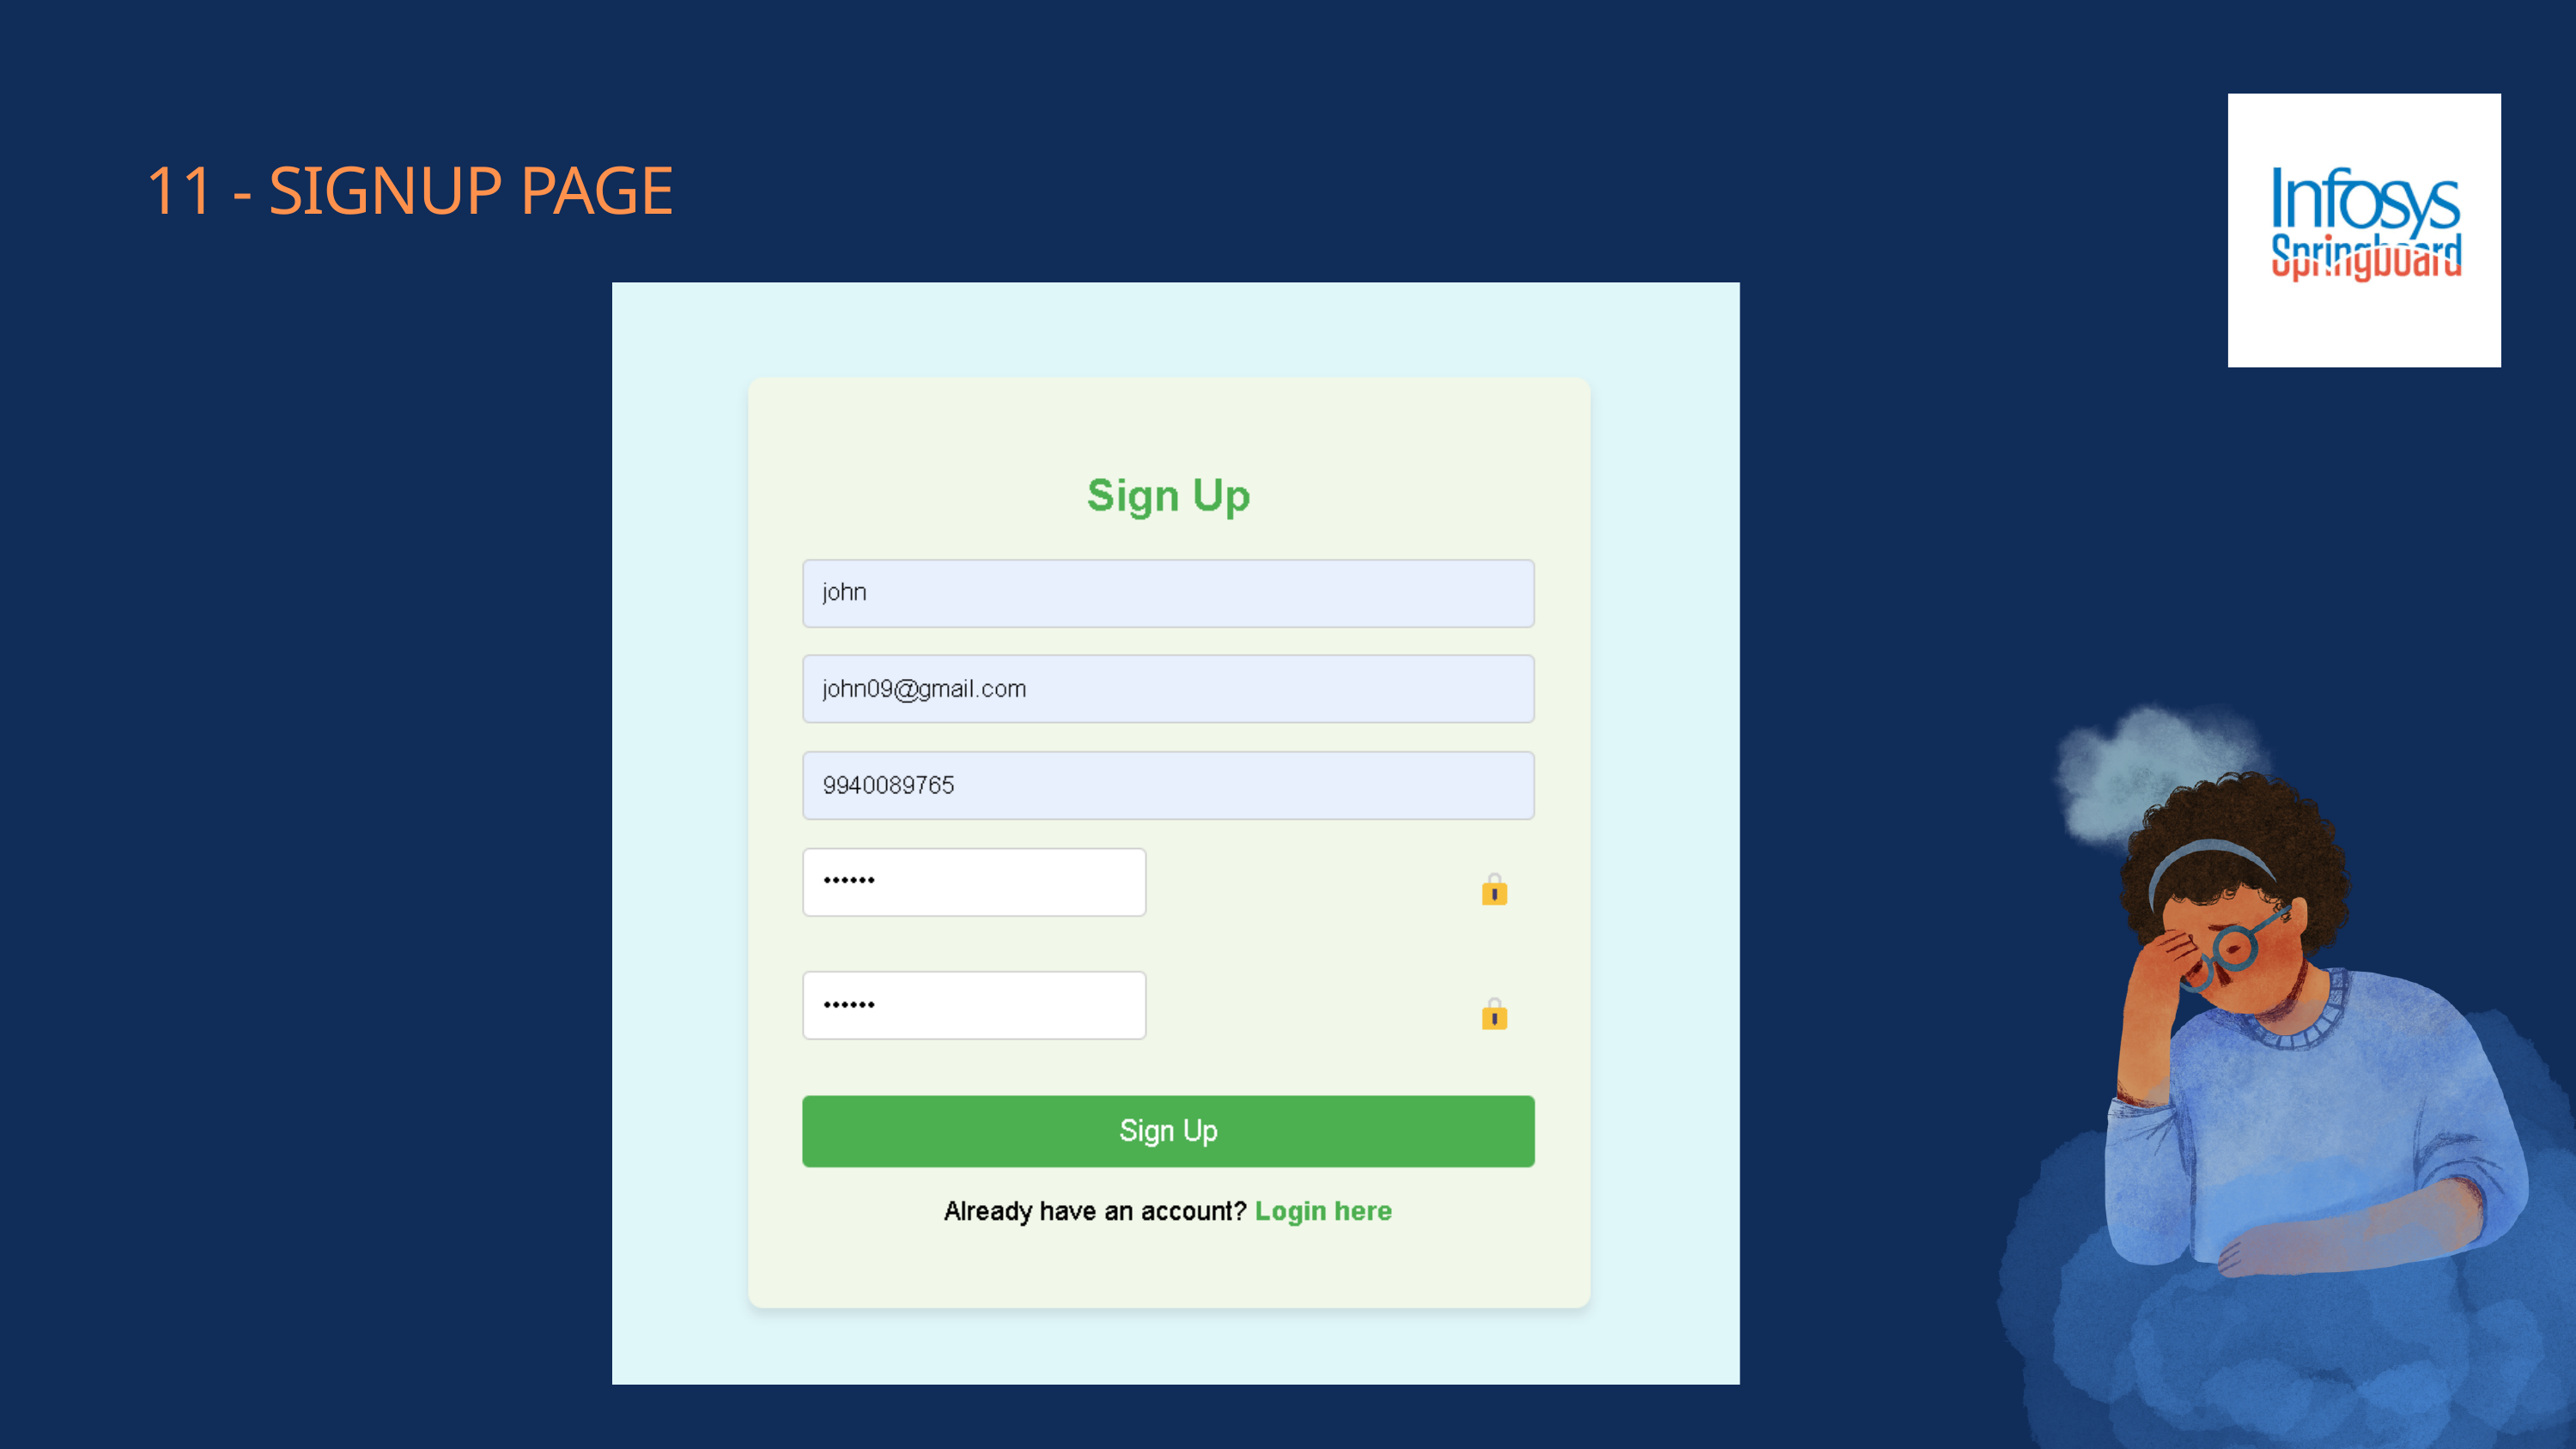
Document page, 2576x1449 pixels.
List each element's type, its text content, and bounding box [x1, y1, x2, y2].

text_box [1993, 996, 2576, 1449]
text_box [2049, 698, 2530, 996]
text_box 11 - SIGNUP PAGE [144, 135, 754, 227]
text_box [612, 282, 1741, 1385]
text_box [2227, 94, 2501, 367]
